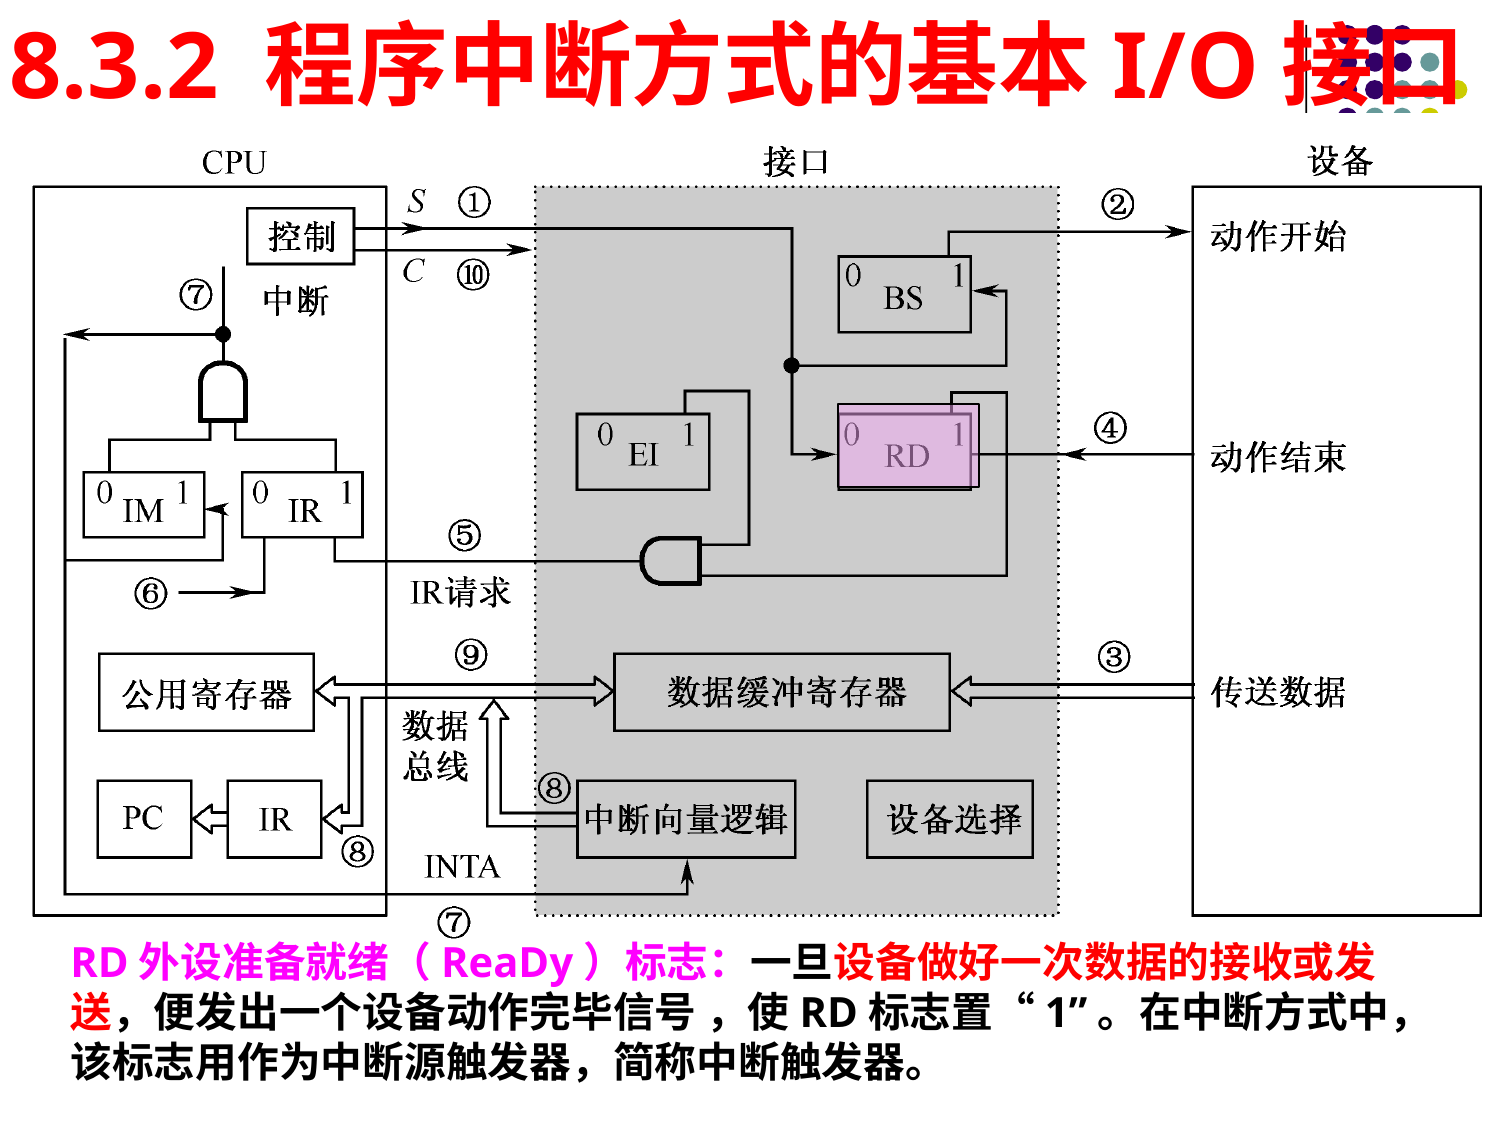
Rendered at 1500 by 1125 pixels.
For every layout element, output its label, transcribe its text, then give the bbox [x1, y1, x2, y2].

picture [0, 113, 1500, 957]
title 8.3.2 程序中断方式的基本I/O接口 [0, 19, 1493, 111]
list RD外设准备就绪（ReaDy）标志：一旦设备做好一次数据的接收或发送，便发出一个设备动作完毕信号 ，使RD标志置“1”。在中断方式中，该标志用作为中断源触发器，简称中断触发器。 [55, 965, 1406, 1106]
